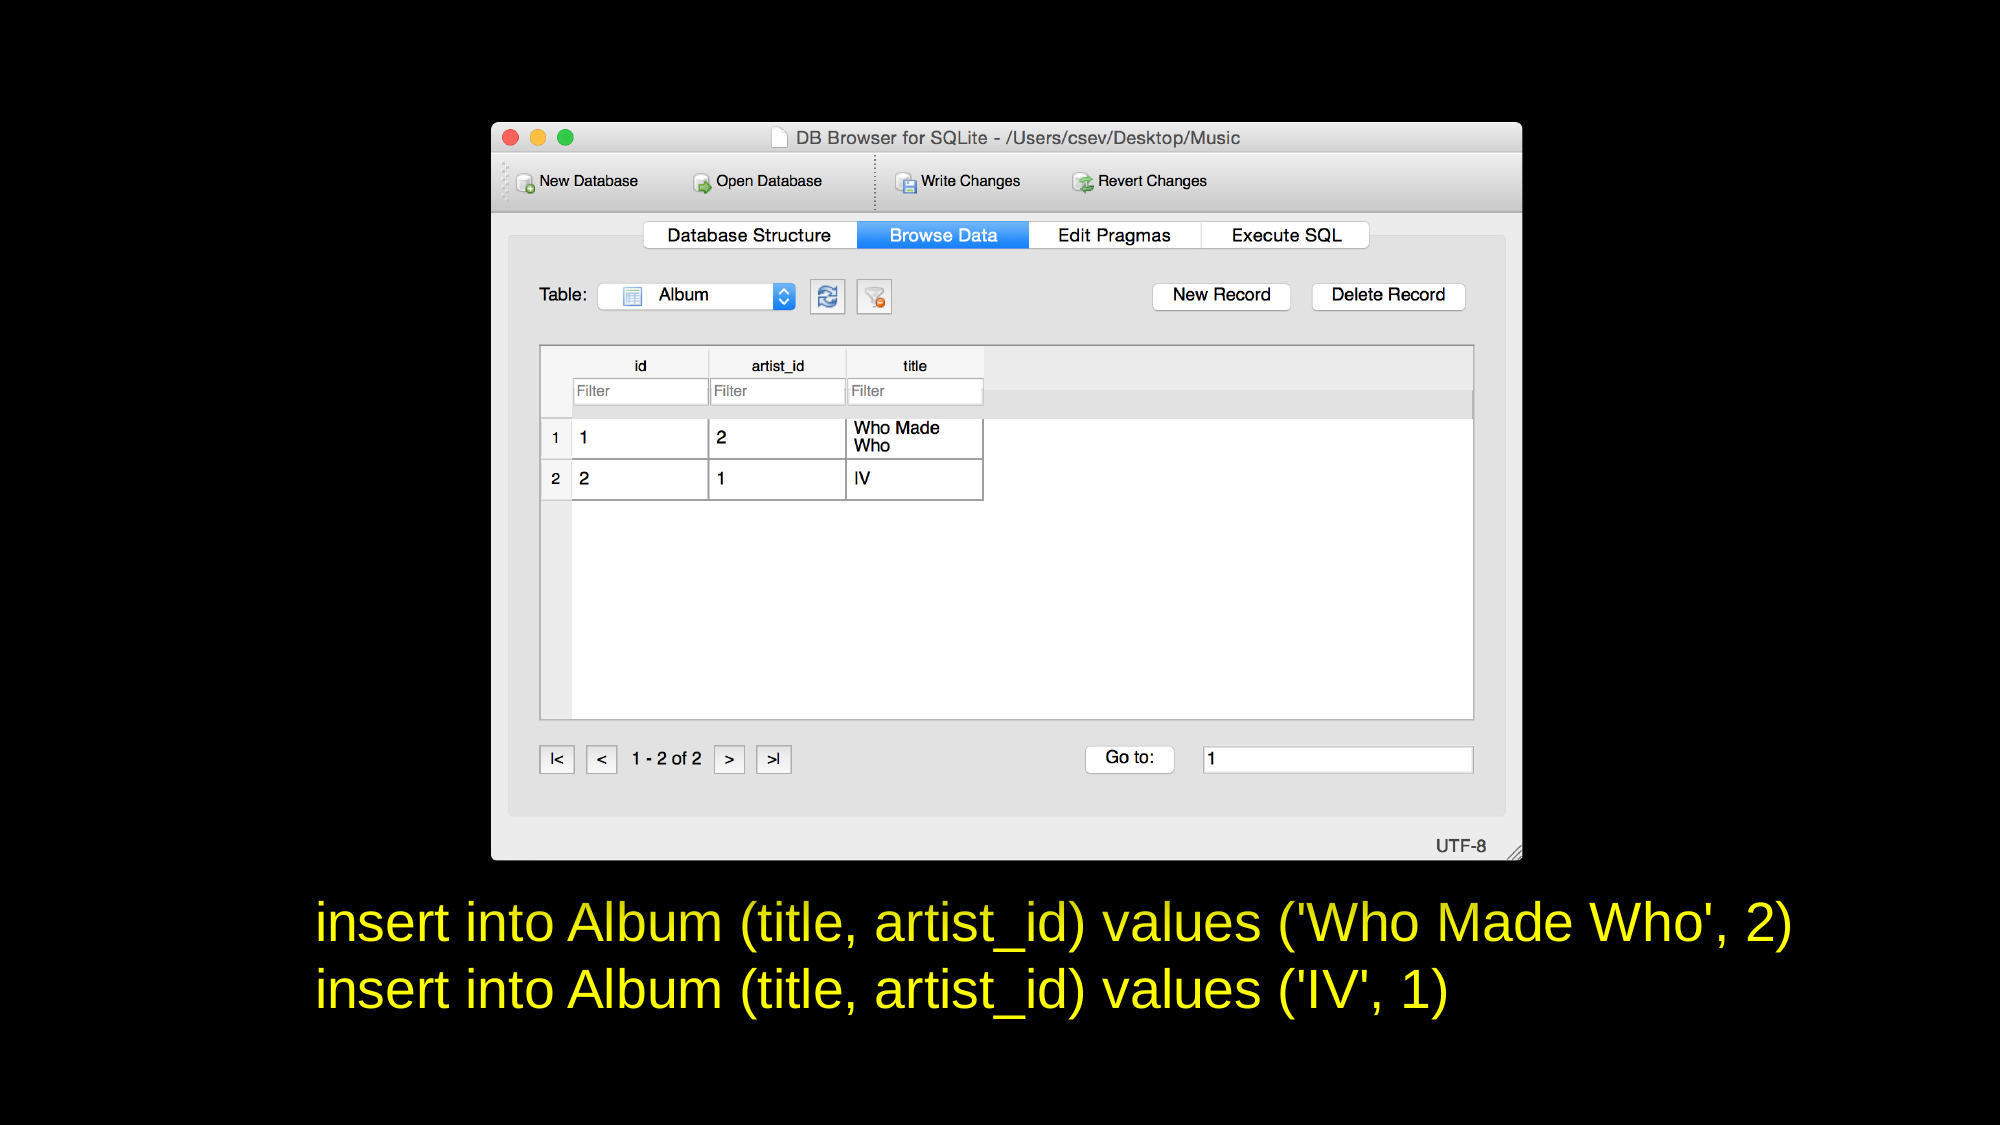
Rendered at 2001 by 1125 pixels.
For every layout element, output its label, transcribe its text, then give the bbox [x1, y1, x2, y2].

picture [414, 78, 1599, 970]
text_box insert into Album (title, artist_id) values ('Who Made Who', 2) insert into Album (title, artist_id) values ('IV', 1) [315, 882, 1892, 1023]
